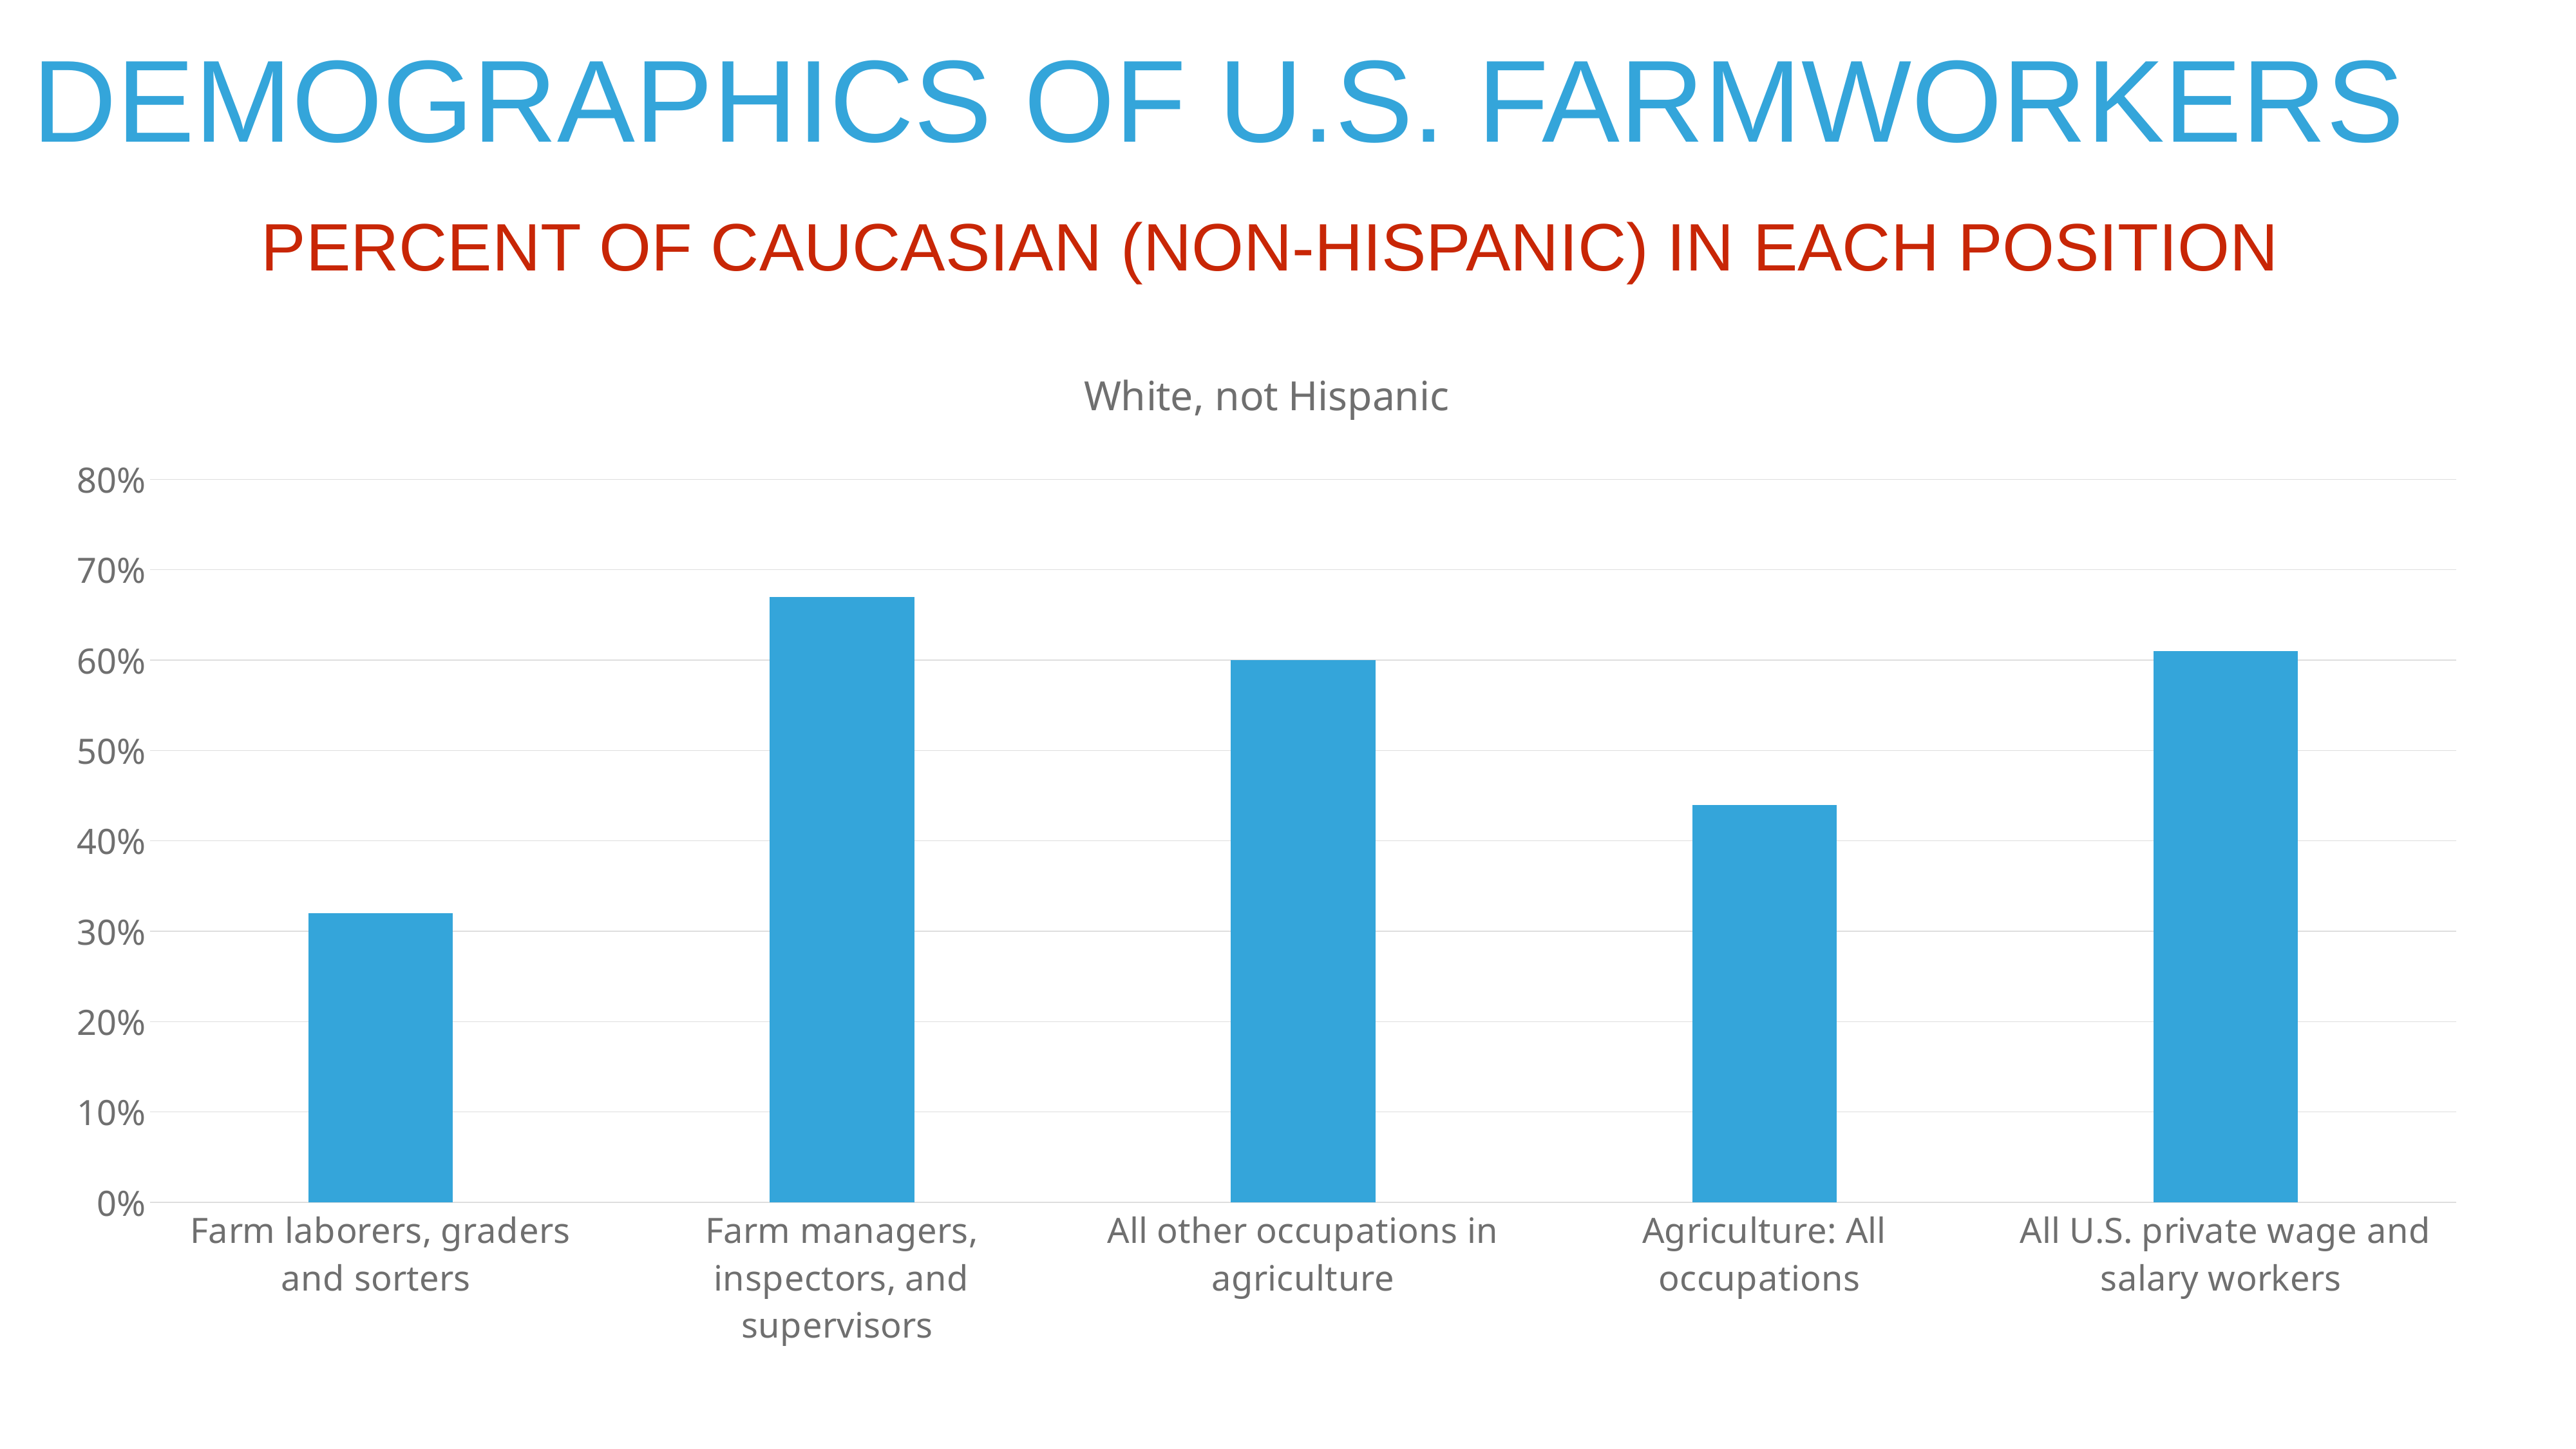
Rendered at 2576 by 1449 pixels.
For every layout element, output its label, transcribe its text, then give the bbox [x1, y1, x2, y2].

text_box PERCENT OF CAUCASIAN (NON-HISPANIC) IN EACH POSITION [0, 214, 2542, 289]
chart [26, 329, 2506, 1369]
text_box DEMOGRAPHICS OF U.S. FARMWORKERS [27, 46, 2542, 174]
